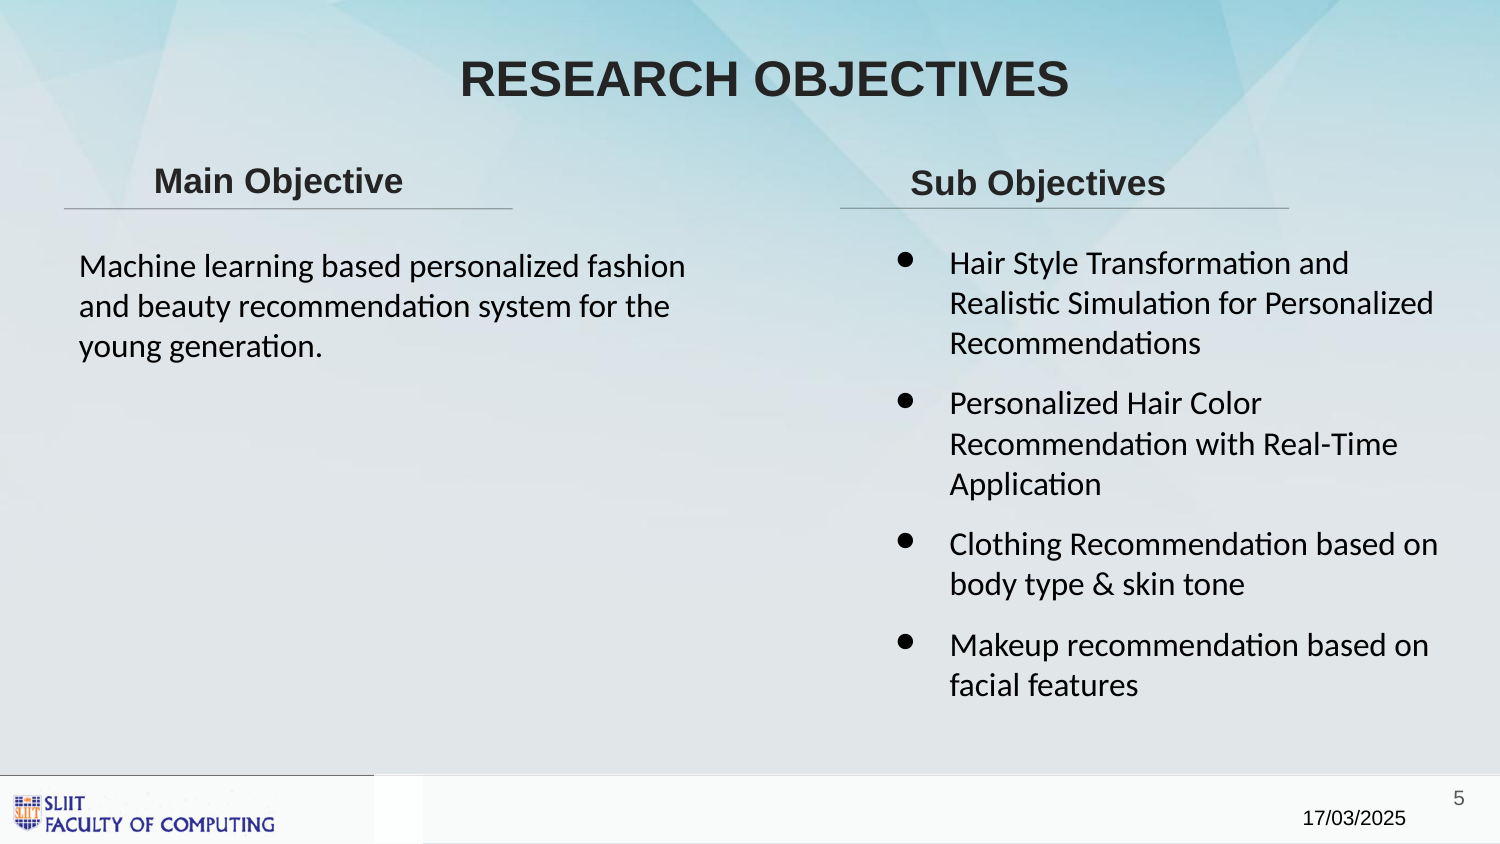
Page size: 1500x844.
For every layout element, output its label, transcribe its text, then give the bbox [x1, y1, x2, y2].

text_box Main Objective [89, 145, 468, 202]
text_box Sub Objectives [849, 147, 1228, 203]
slide_number ‹#› [1389, 764, 1480, 773]
text_box RESEARCH OBJECTIVES [330, 28, 1200, 107]
picture [0, 0, 1500, 844]
text_box Hair Style Transformation and Realistic Simulation for Personalized Recommendations Personalized Hair Color Recommendation with Real-Time Application Clothing Recommendation based on body type & skin tone Makeup recommendation based on facial features [859, 226, 1467, 732]
text_box Machine learning based personalized fashion and beauty recommendation system for the young generation. [63, 229, 735, 735]
